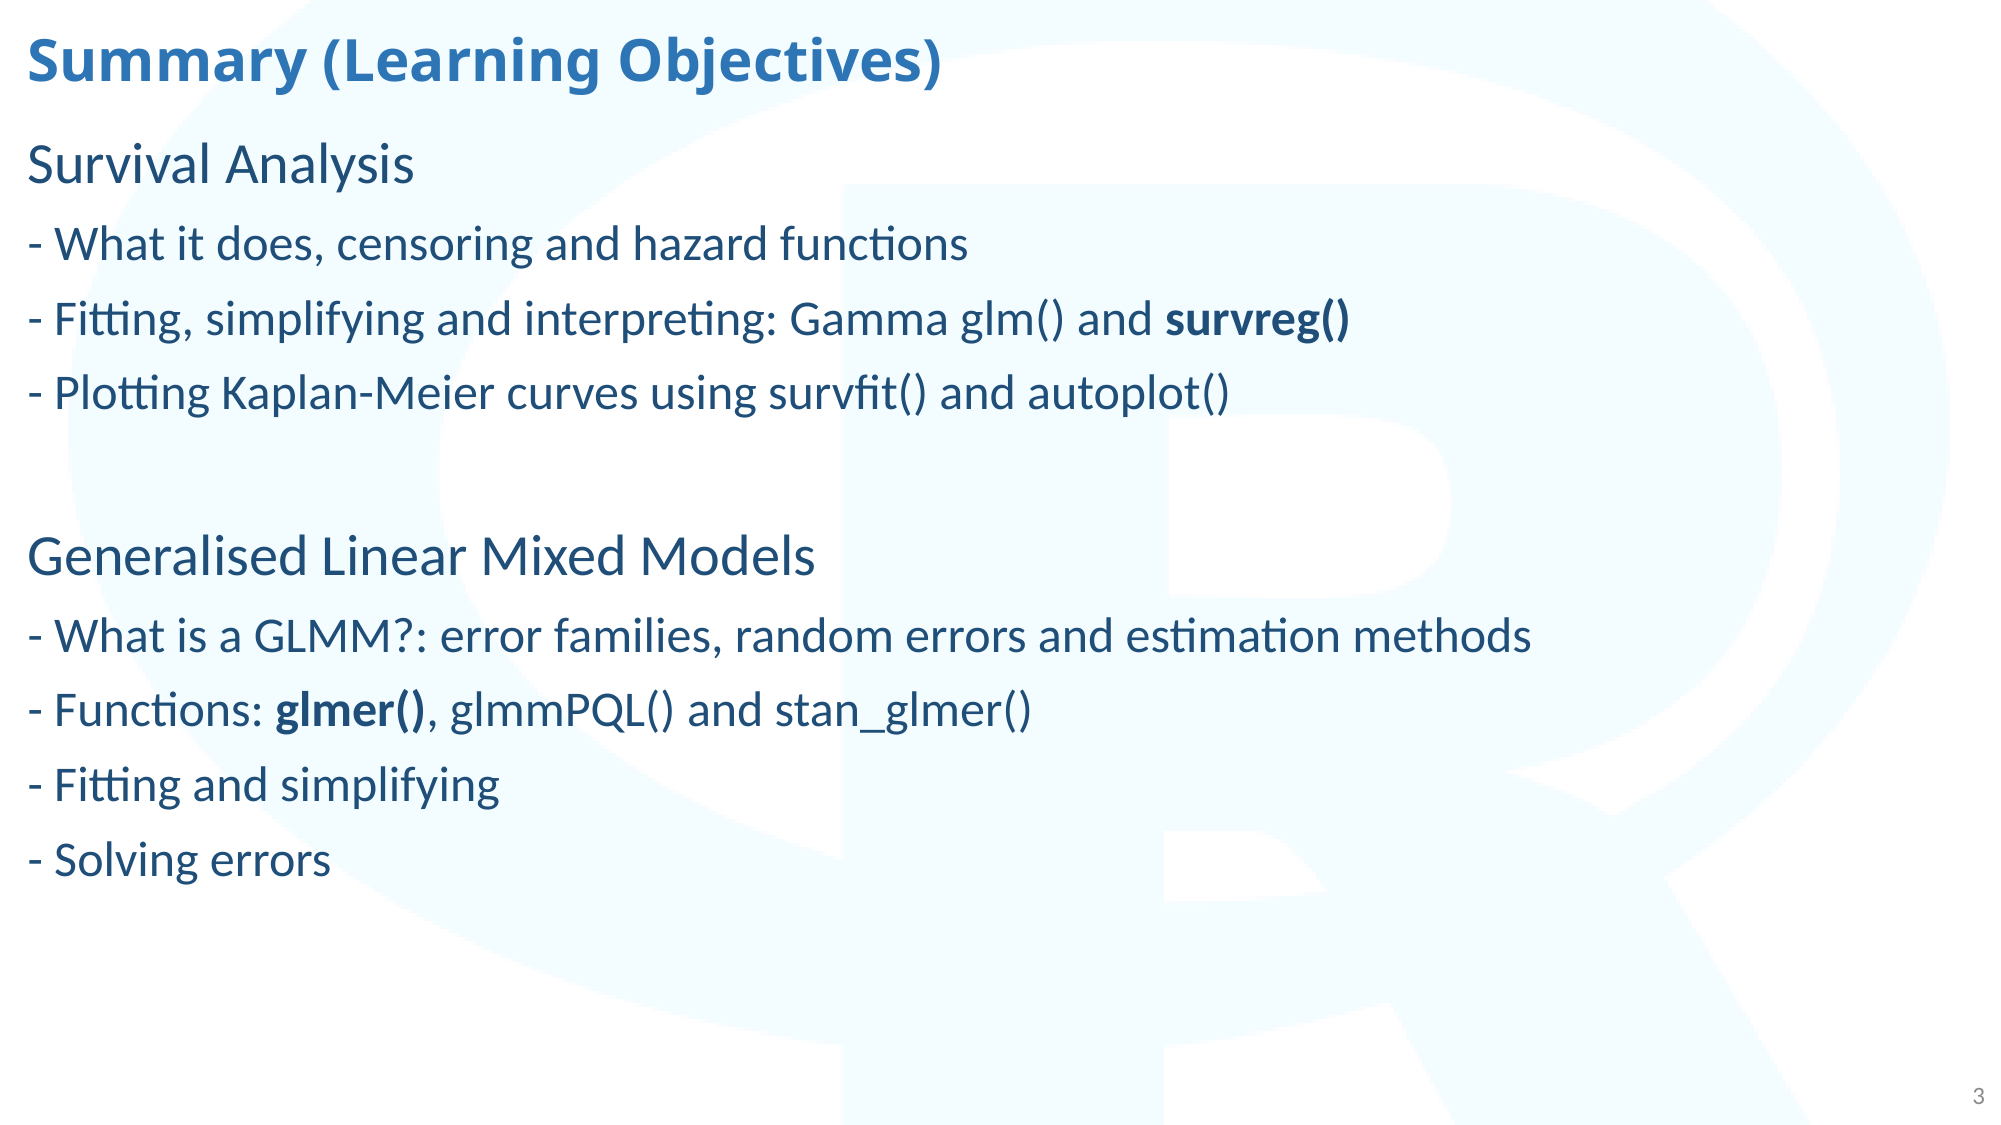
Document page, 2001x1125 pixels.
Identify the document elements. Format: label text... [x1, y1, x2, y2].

title Summary (Learning Objectives) [12, 17, 1988, 108]
list Survival Analysis - What it does, censoring and hazard functions - Fitting, simplifying and interpreting: Gamma glm() and survreg() - Plotting Kaplan-Meier curves using survfit() and autoplot() Generalised Linear Mixed Models - What is a GLMM?: error families, random errors and estimation methods - Functions: glmer(), glmmPQL() and stan_glmer() - Fitting and simplifying - Solving errors [12, 125, 1988, 1123]
slide_number 3 [1550, 1065, 2000, 1125]
